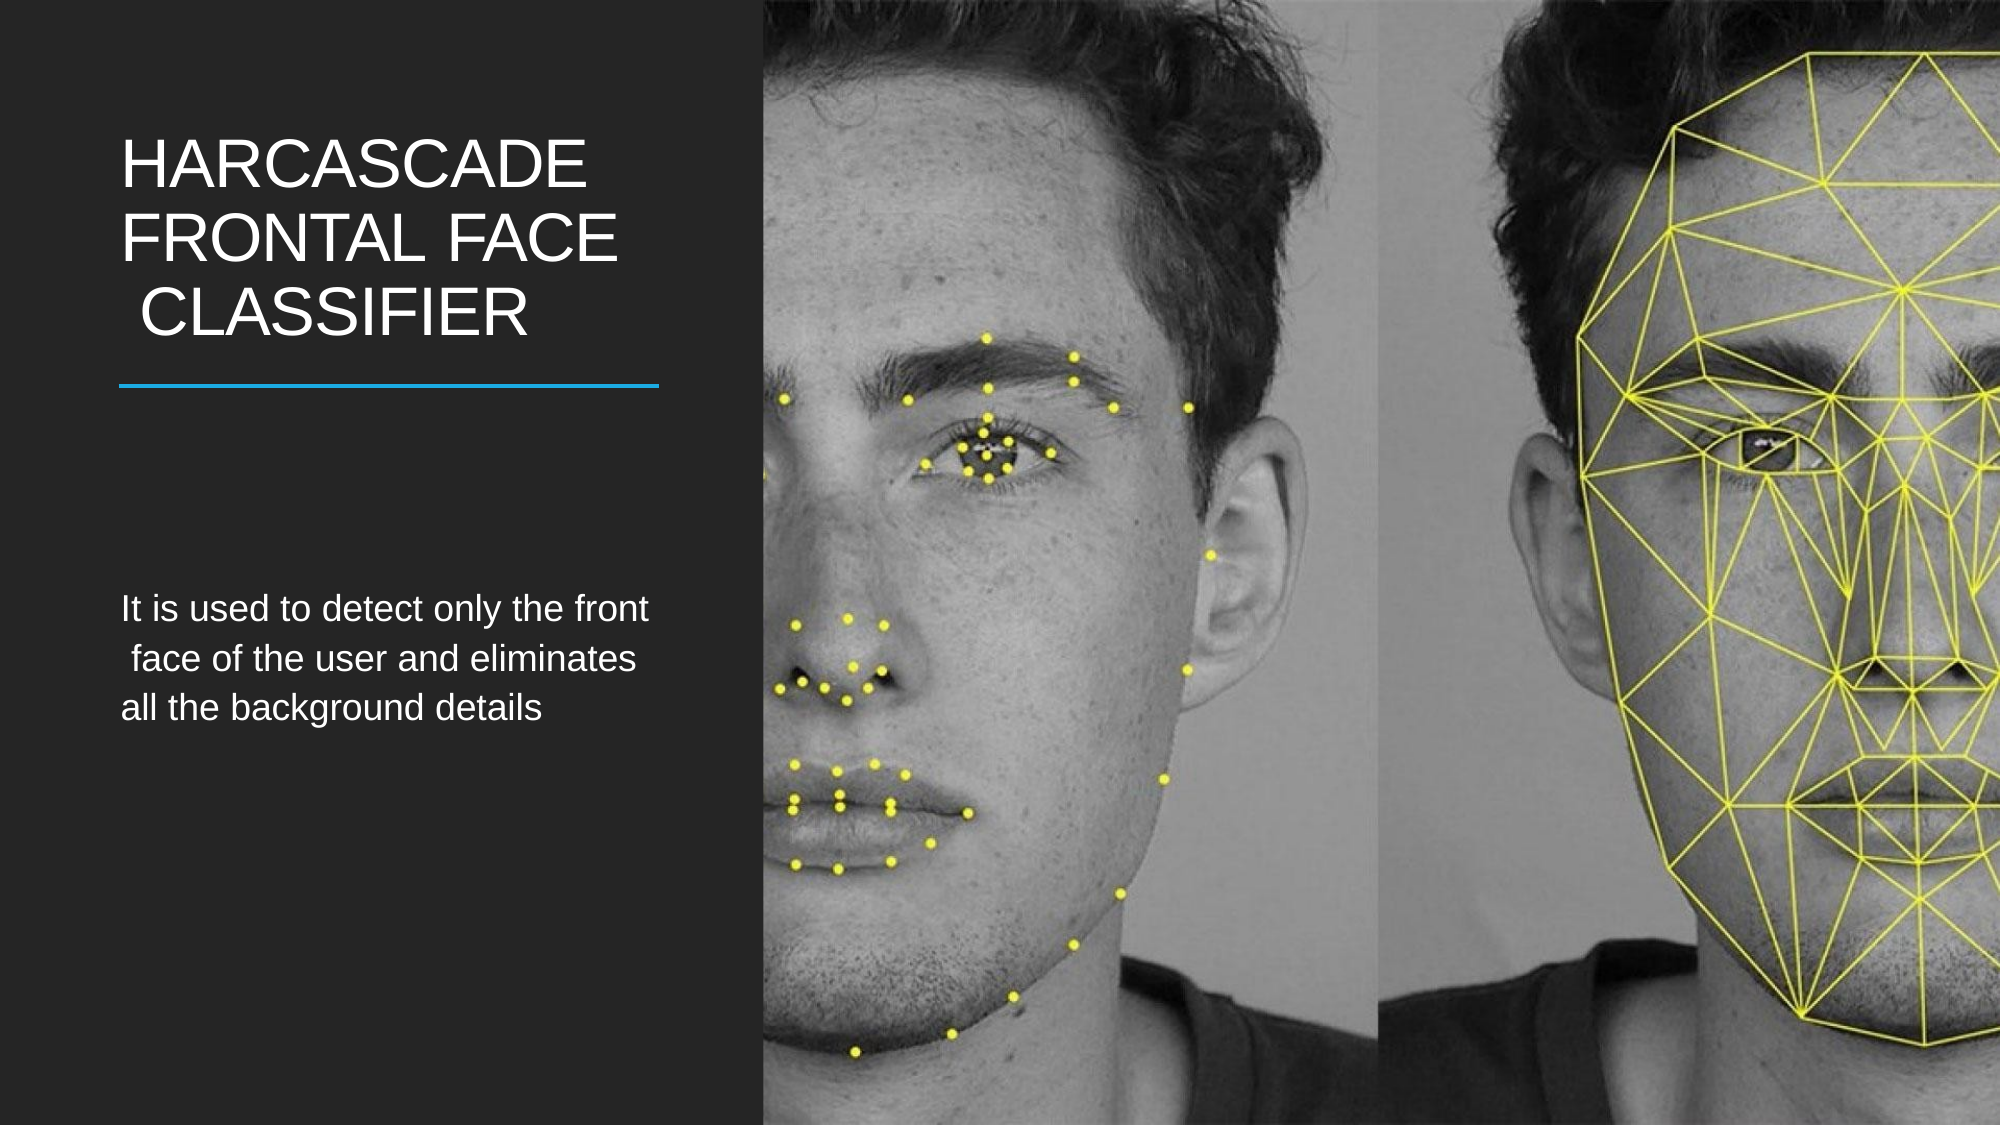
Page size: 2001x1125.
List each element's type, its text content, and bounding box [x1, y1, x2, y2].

text_box It is used to detect only the front face of the user and eliminates all the background details [118, 577, 654, 729]
text_box [763, 0, 2000, 1125]
title HARCASCADE FRONTAL FACE CLASSIFIER [118, 115, 624, 350]
text_box [0, 0, 763, 1125]
